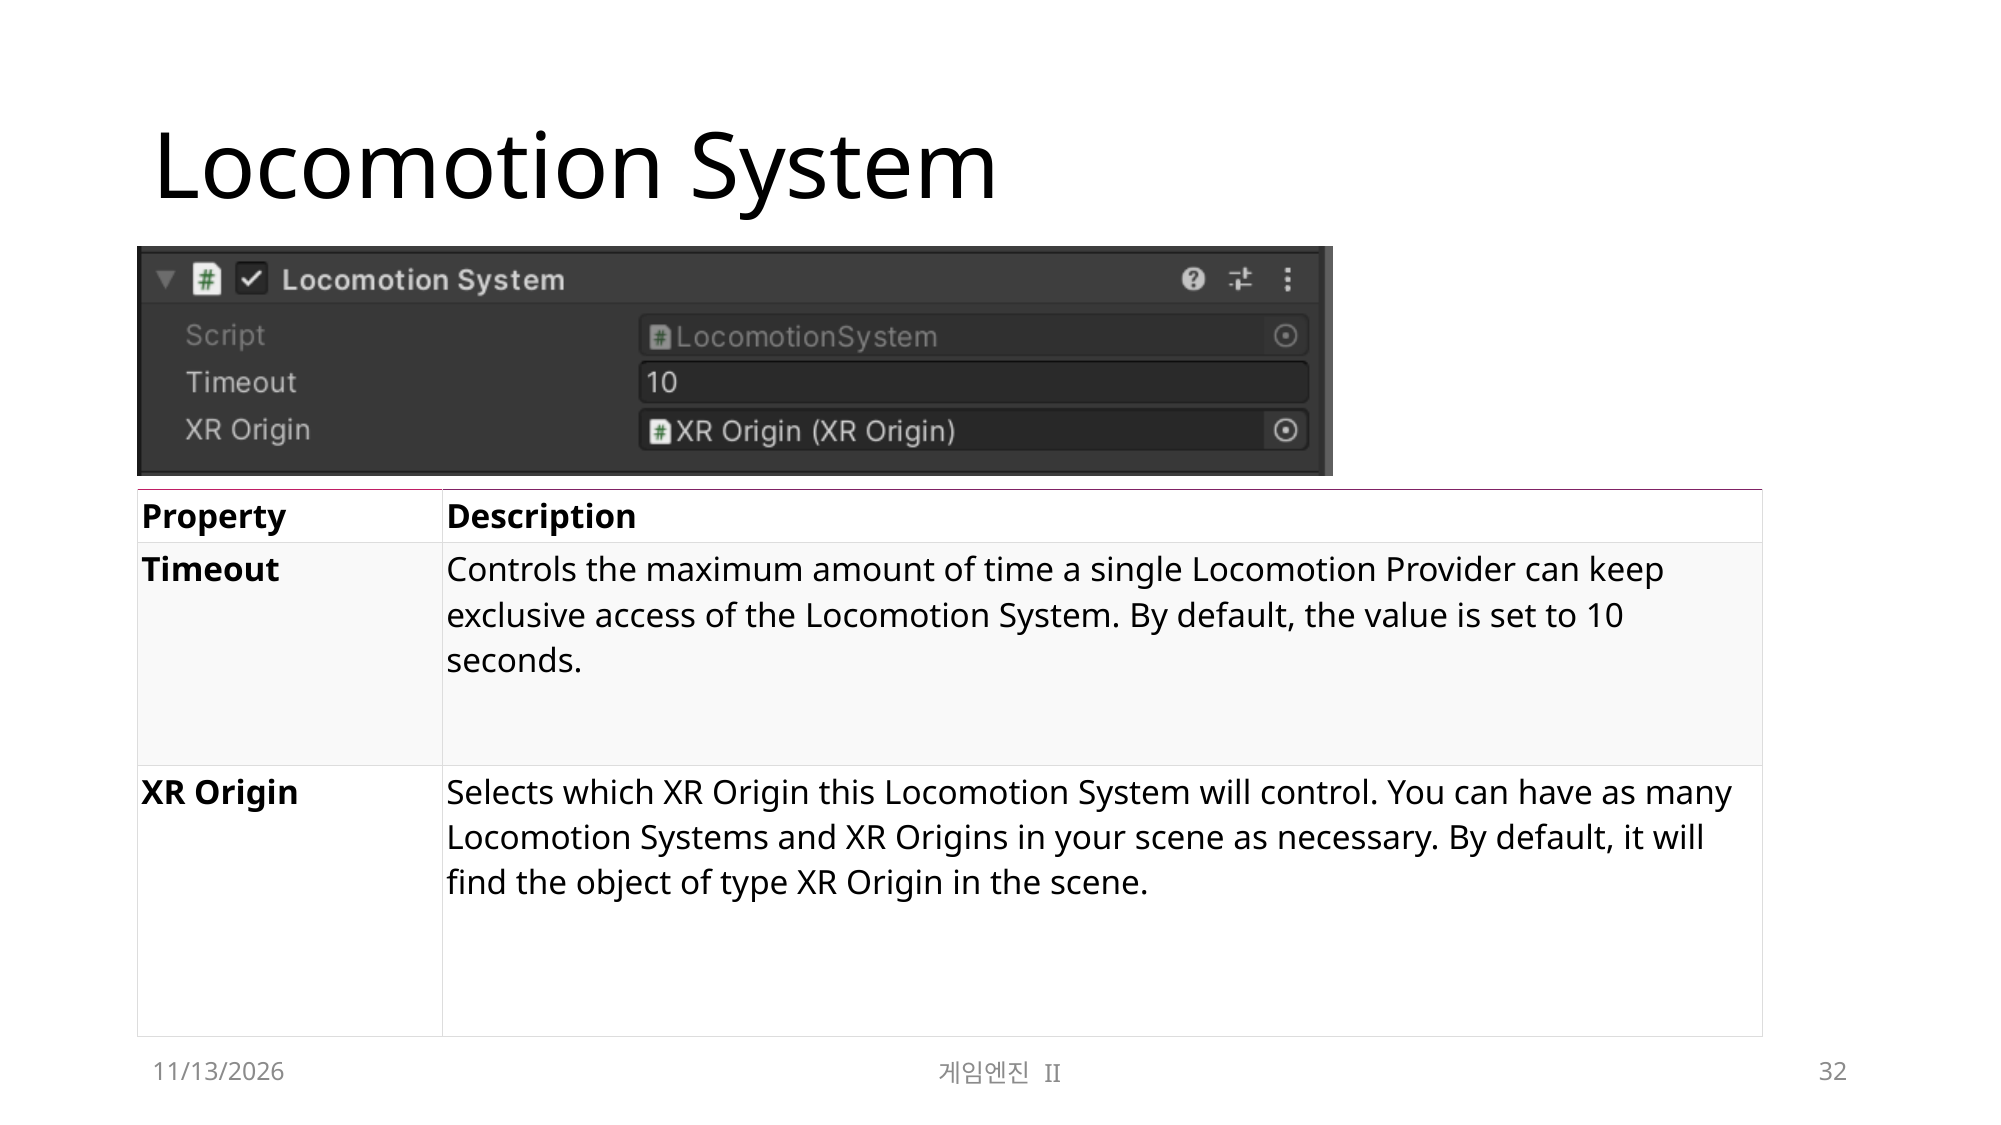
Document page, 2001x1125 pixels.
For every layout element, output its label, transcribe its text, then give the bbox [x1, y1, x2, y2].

footer 게임엔진 II [662, 1042, 1338, 1103]
table_cell Controls the maximum amount of time a single Locomotion Provider can keep exclusive access of the Locomotion System. By default, the value is set to 10 seconds. [443, 543, 1762, 765]
picture [137, 246, 1333, 476]
slide_number 32 [1412, 1042, 1863, 1103]
table_cell Timeout [138, 543, 442, 765]
table_cell XR Origin [138, 766, 442, 1036]
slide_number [137, 1042, 588, 1103]
title Locomotion System [137, 59, 1863, 278]
table_header Description [443, 490, 1762, 542]
table_cell Selects which XR Origin this Locomotion System will control. You can have as many Locomotion Systems and XR Origins in your scene as necessary. By default, it will find the object of type XR Origin in the scene. [443, 766, 1762, 1036]
table_header Property [138, 490, 442, 542]
